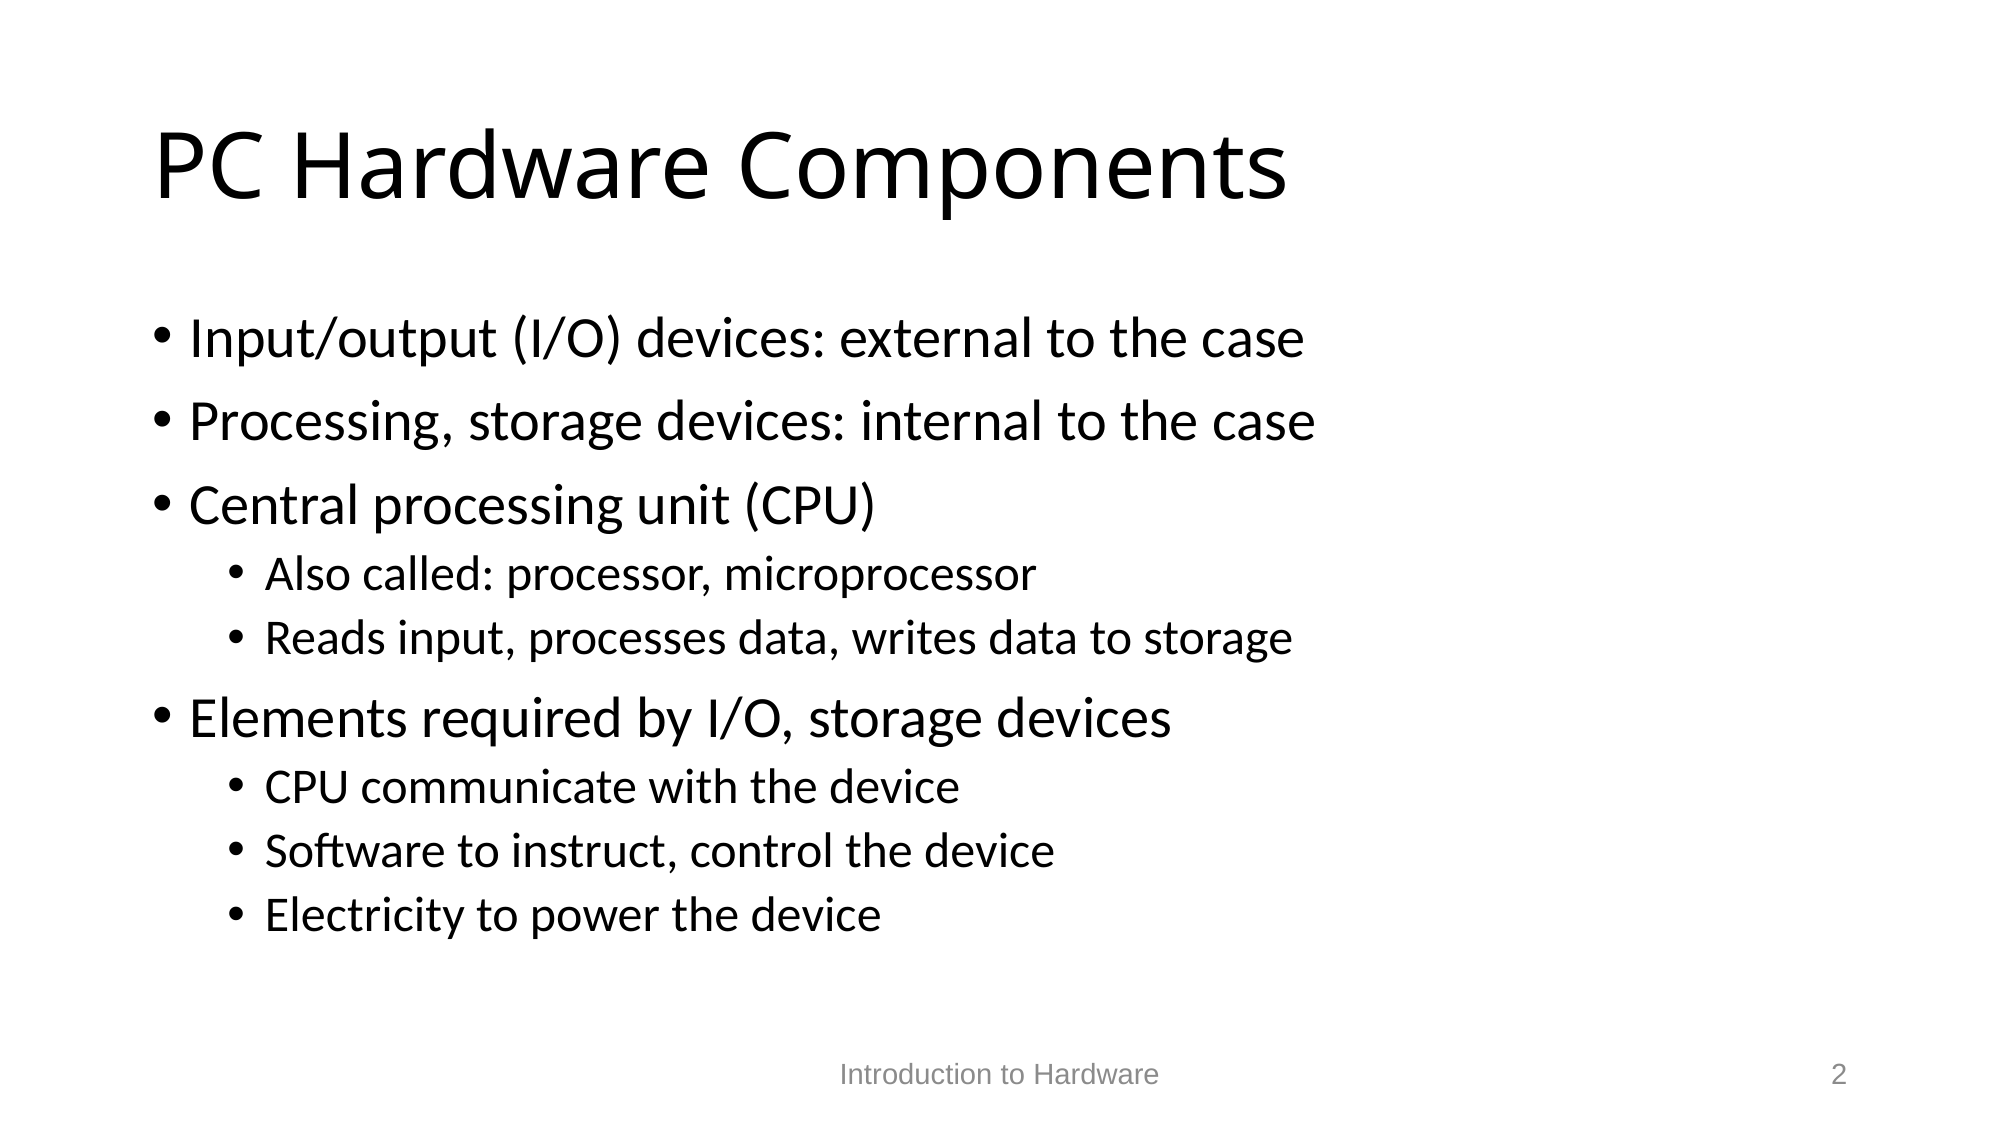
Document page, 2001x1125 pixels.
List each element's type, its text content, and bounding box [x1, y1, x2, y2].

title PC Hardware Components [137, 59, 1863, 278]
slide_number 2 [1412, 1042, 1863, 1103]
footer Introduction to Hardware [662, 1042, 1338, 1103]
list Input/output (I/O) devices: external to the case Processing, storage devices: internal to the case Central processing unit (CPU) Also called: processor, microprocessor Reads input, processes data, writes data to storage Elements required by I/O, storage devices CPU communicate with the device Software to instruct, control the device Electricity to power the device [137, 299, 1863, 1014]
